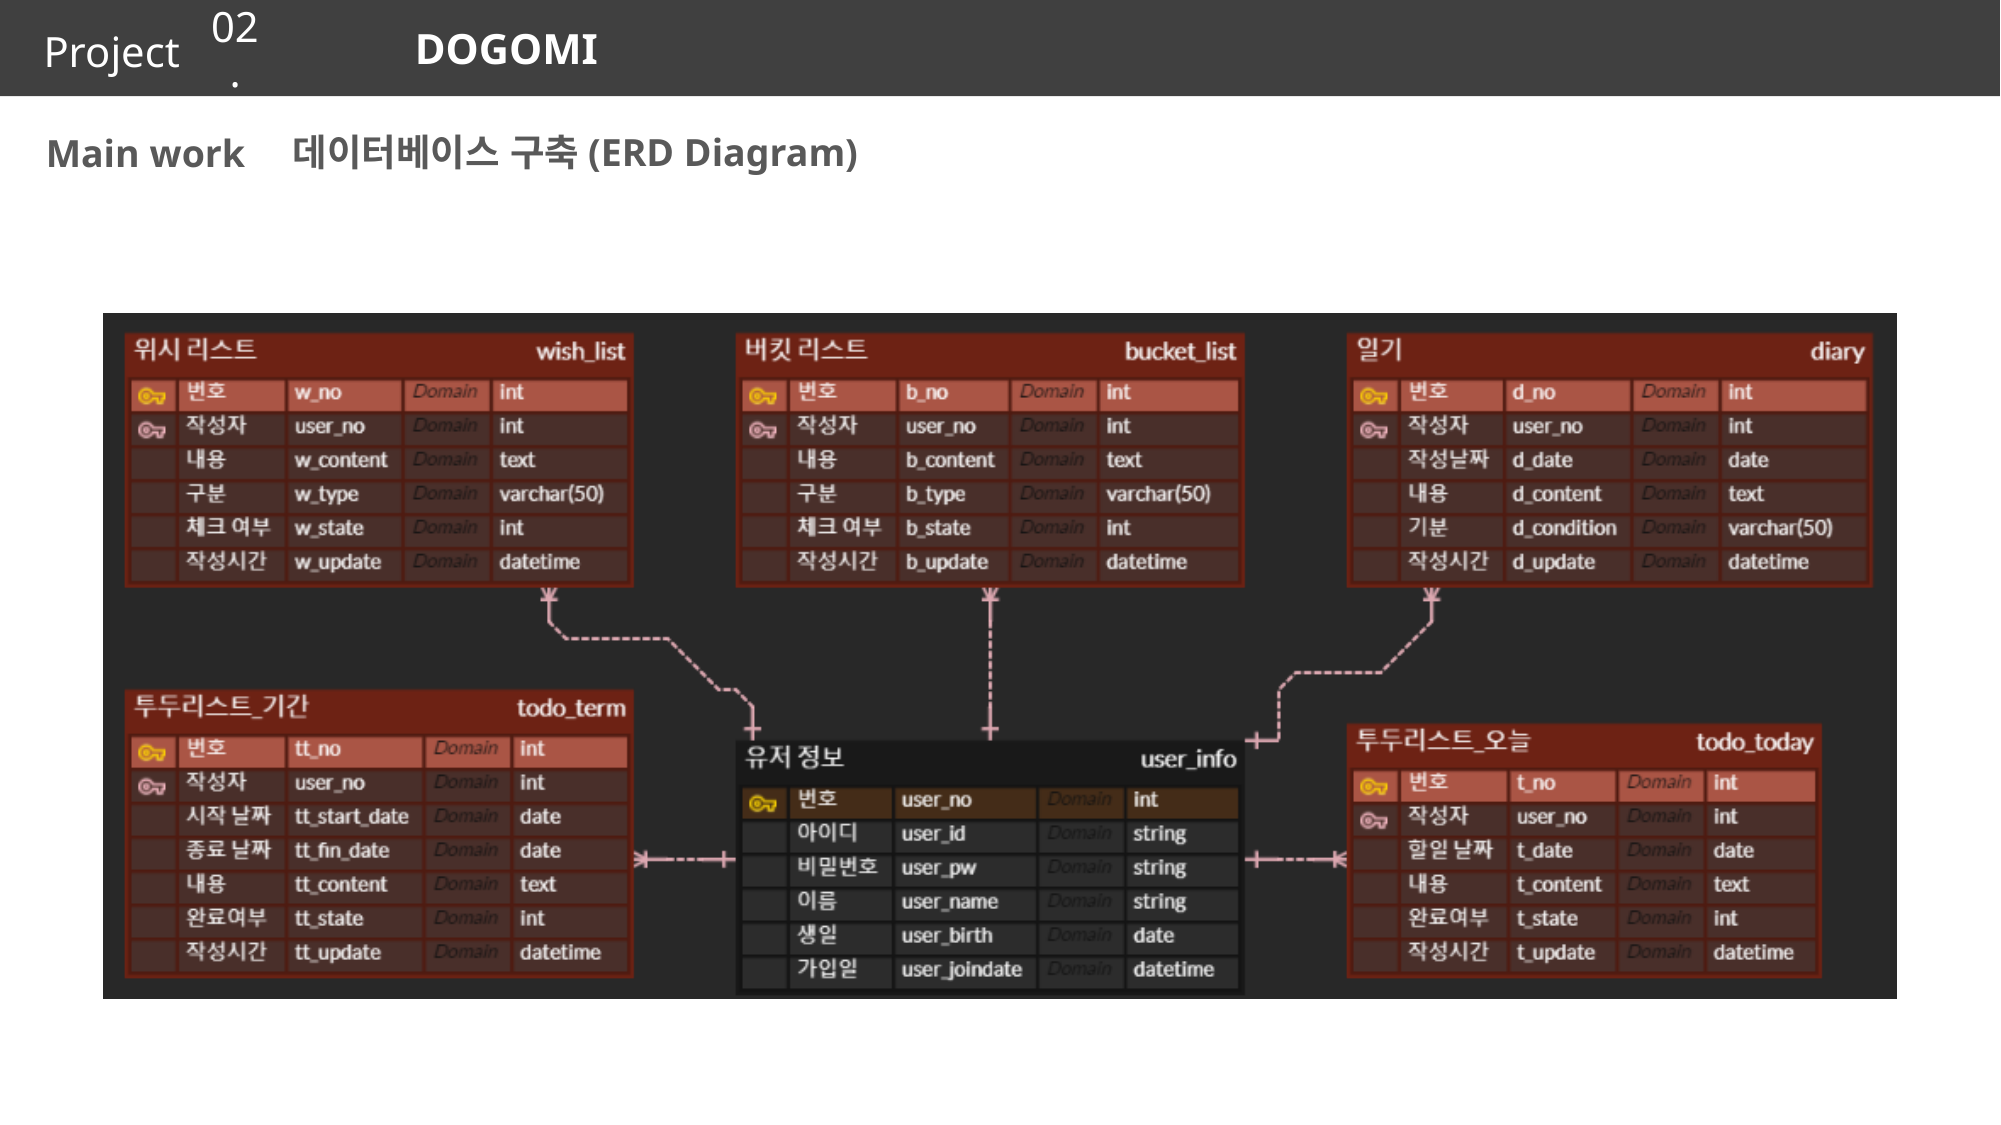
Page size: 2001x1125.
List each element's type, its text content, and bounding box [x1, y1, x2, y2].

picture [103, 313, 1897, 999]
list 02. [192, 20, 278, 82]
list 데이터베이스 구축(ERD Diagram) [277, 126, 1856, 183]
list DOGOMI [399, 20, 1707, 82]
